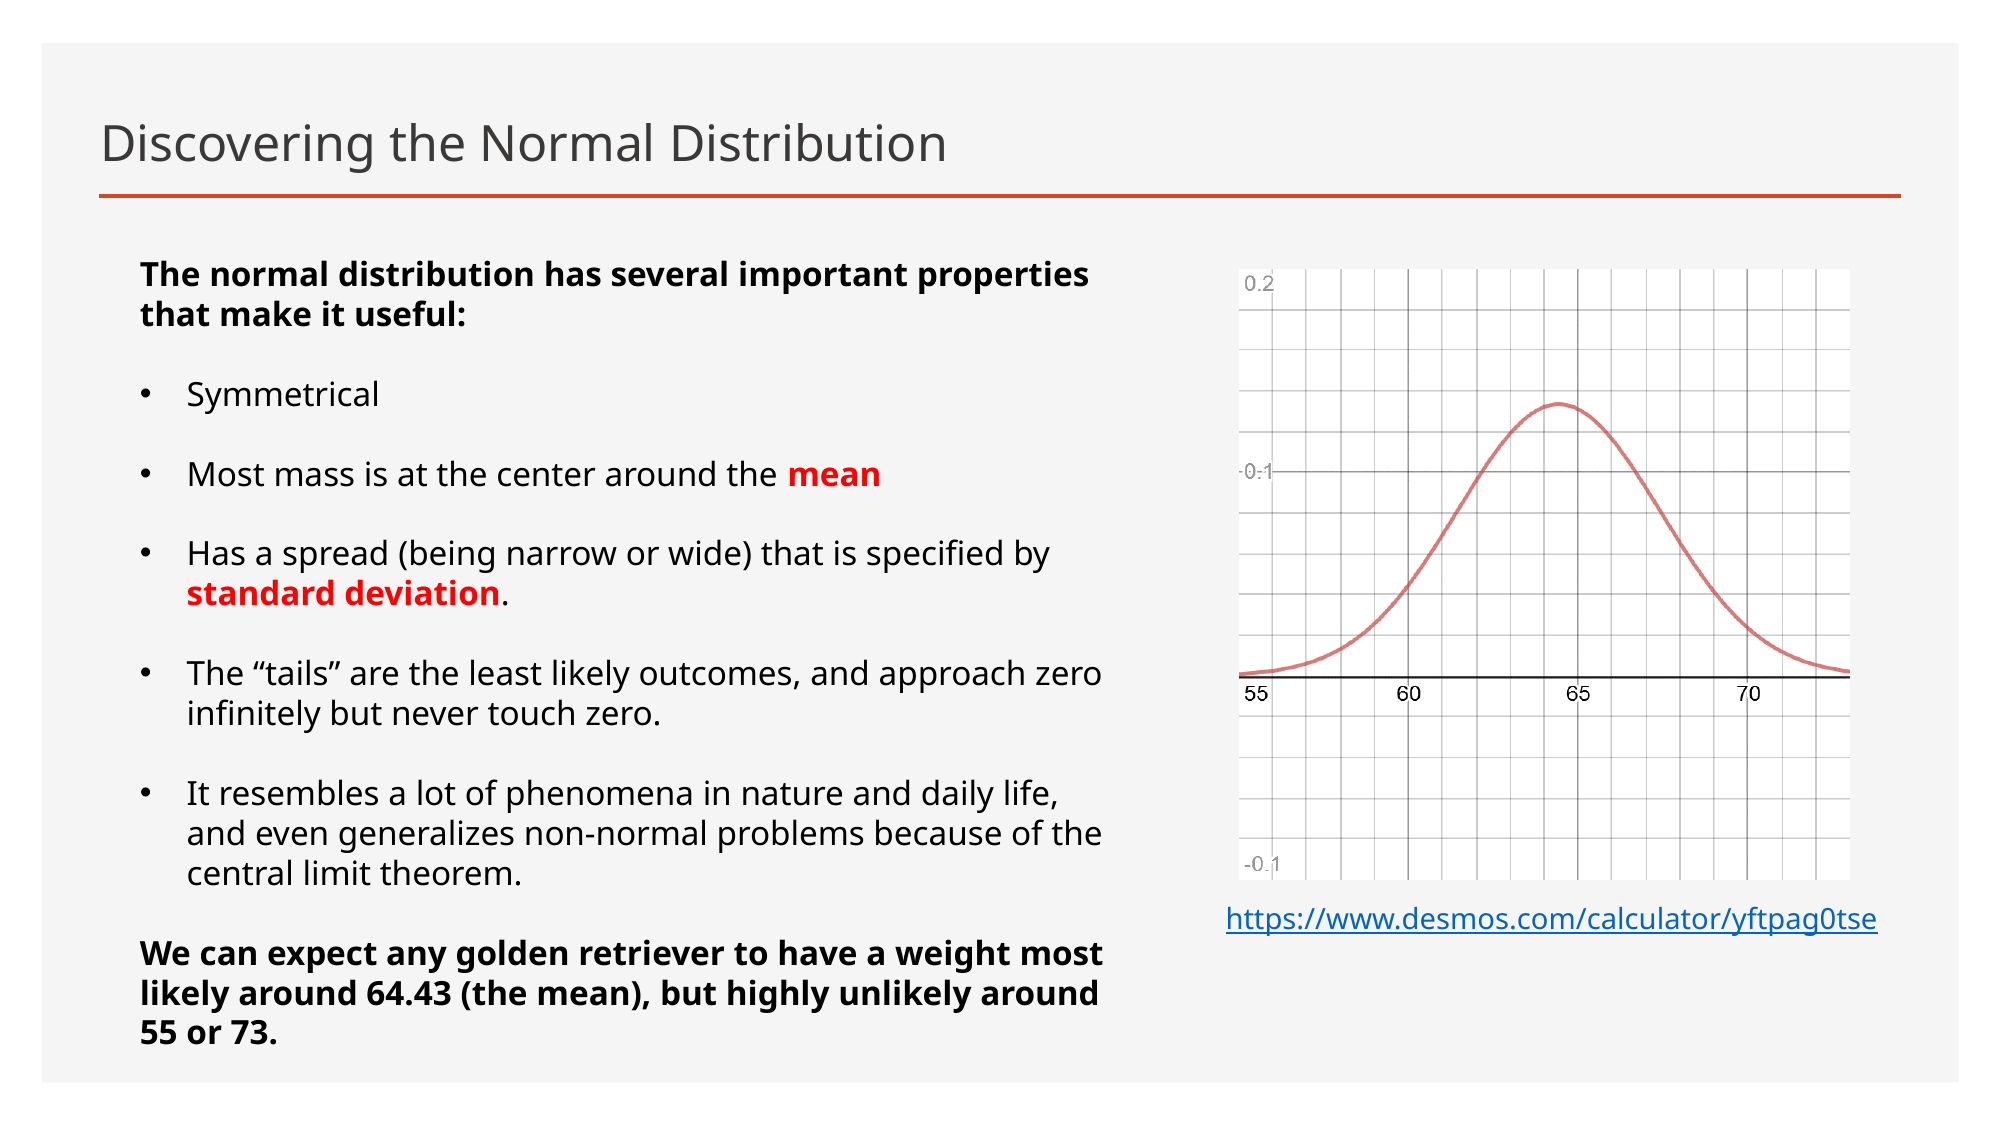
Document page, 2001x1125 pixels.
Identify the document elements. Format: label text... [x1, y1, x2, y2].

text_box https://www.desmos.com/calculator/yftpag0tse [1210, 893, 1893, 983]
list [1239, 269, 1850, 880]
text_box The normal distribution has several important properties that make it useful: Symmetrical Most mass is at the center around the mean Has a spread (being narrow or wide) that is specified by standard deviation. The “tails” are the least likely outcomes, and approach zero infinitely but never touch zero. It resembles a lot of phenomena in nature and daily life, and even generalizes non-normal problems because of the central limit theorem. We can expect any golden retriever to have a weight most likely around 64.43 (the mean), but highly unlikely around 55 or 73. [124, 245, 1143, 1059]
title Discovering the Normal Distribution [85, 73, 1089, 179]
